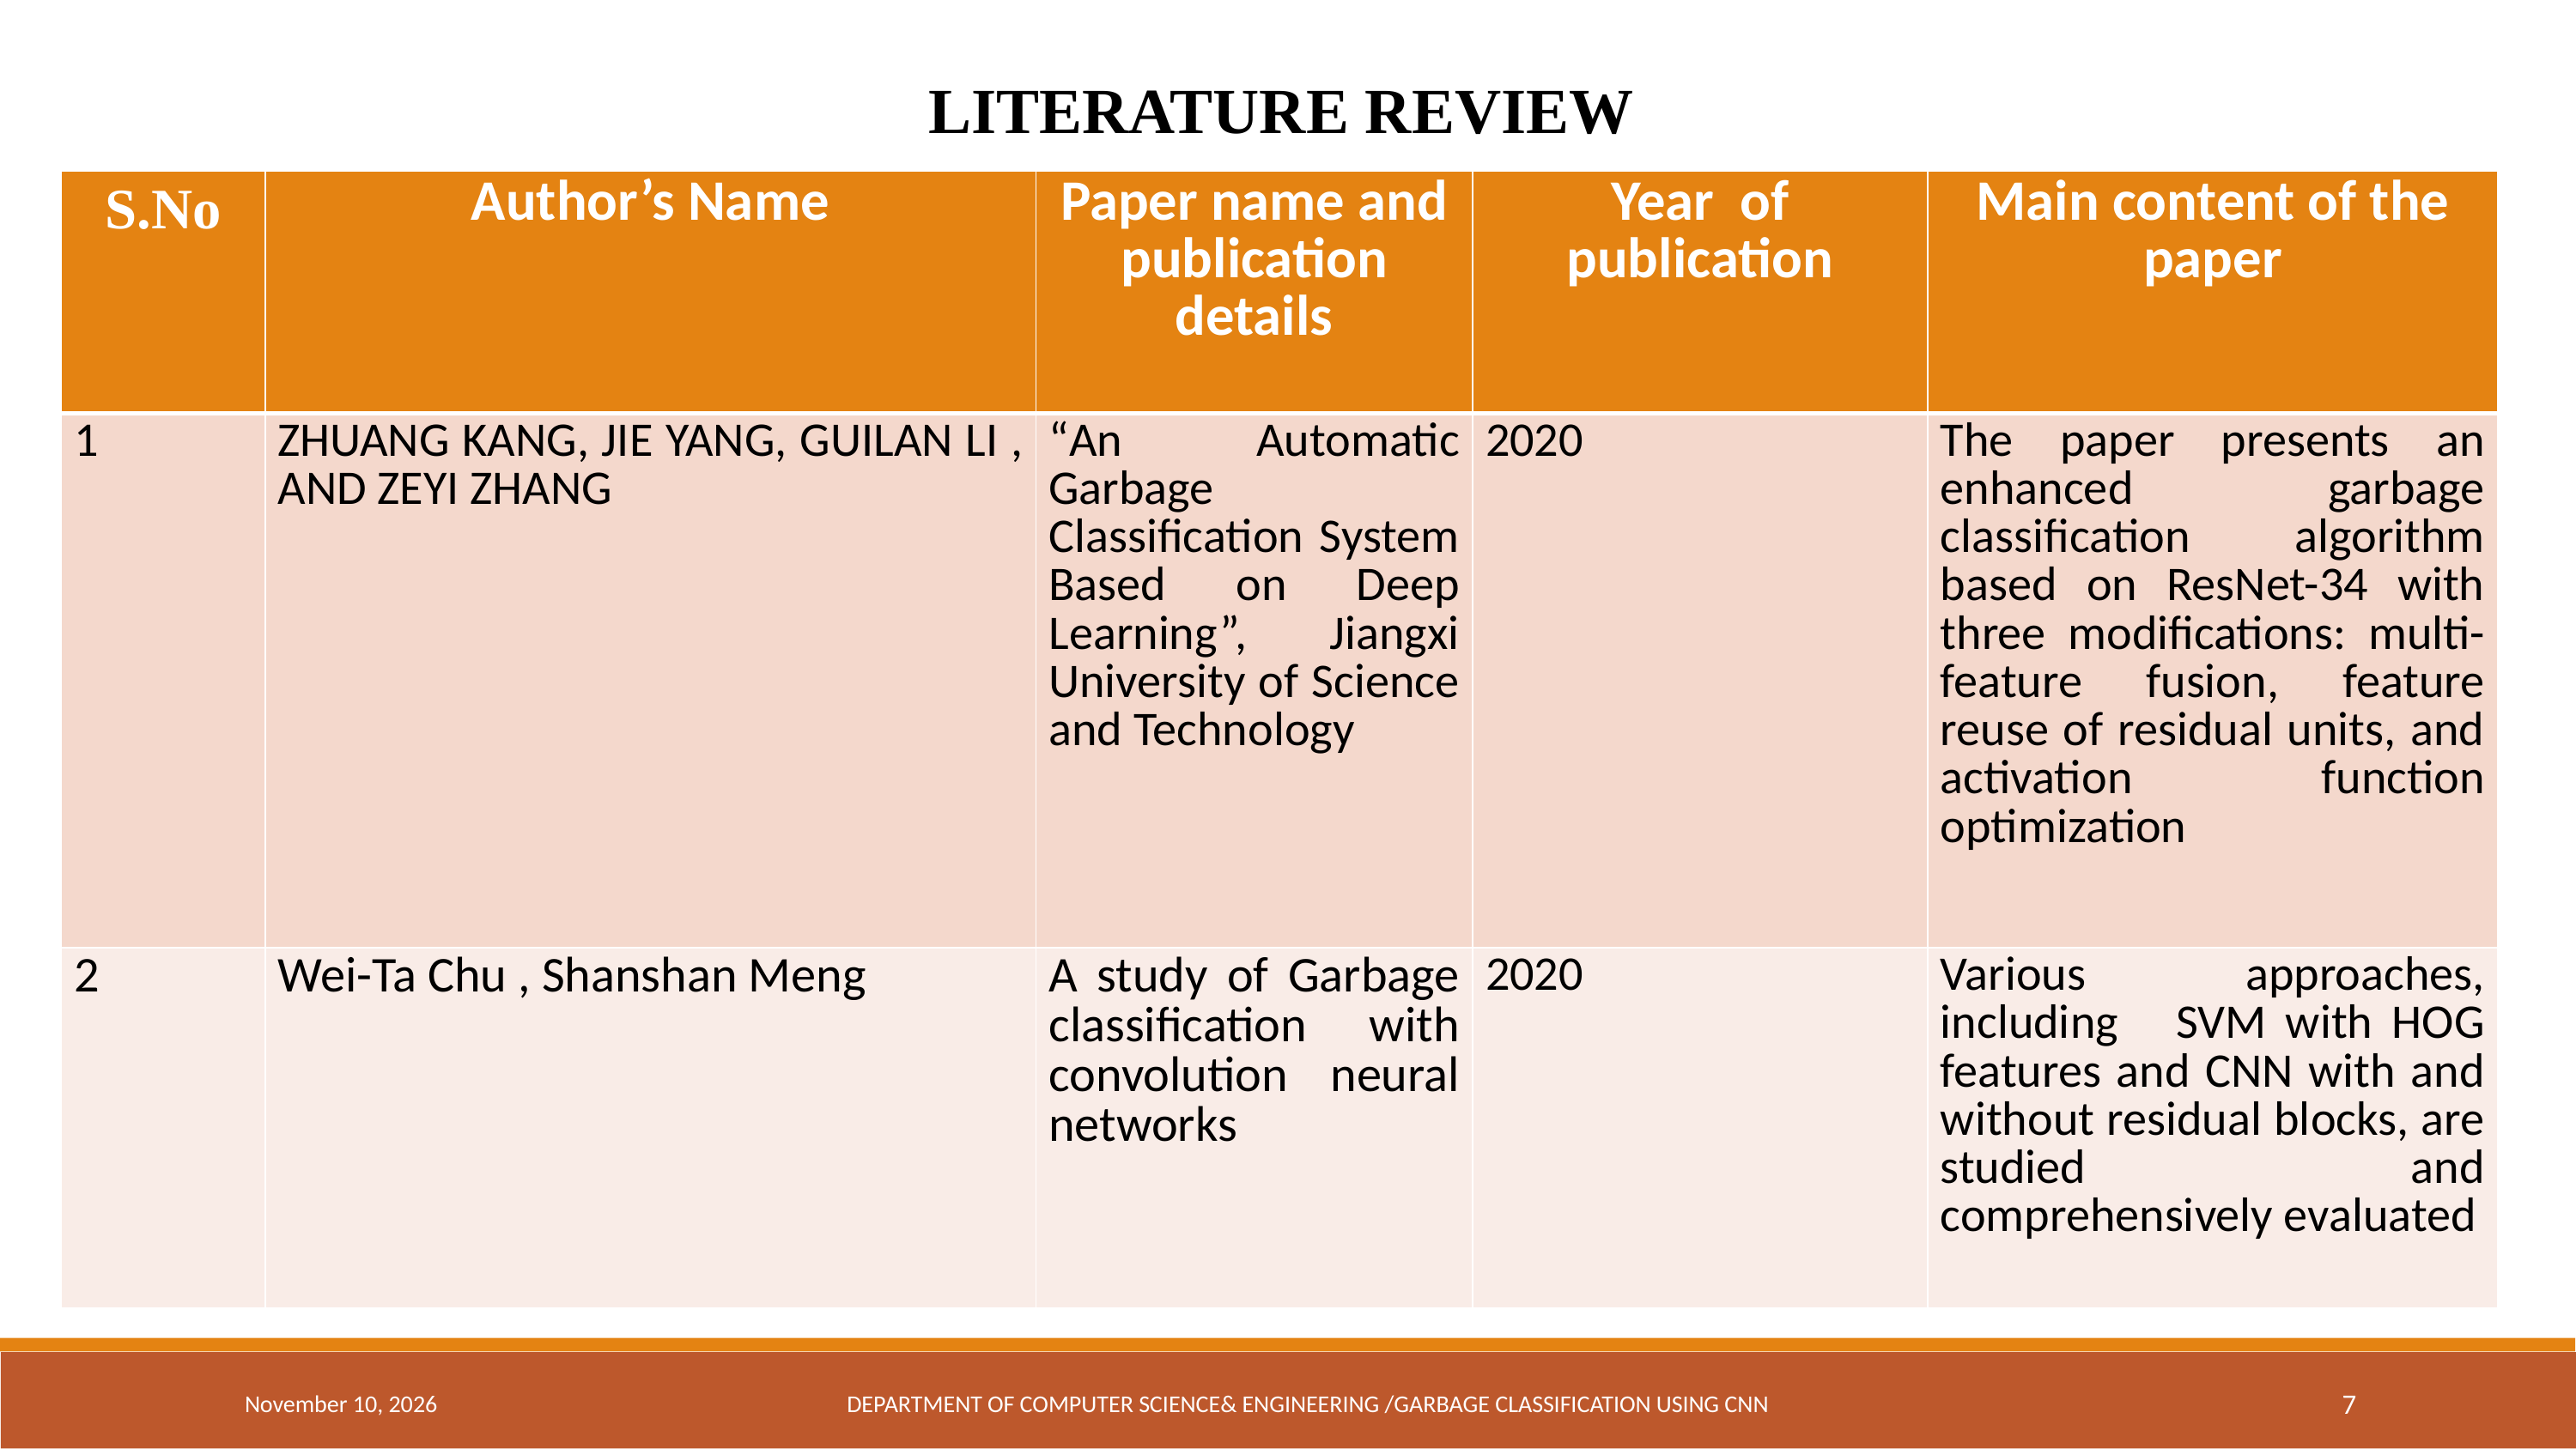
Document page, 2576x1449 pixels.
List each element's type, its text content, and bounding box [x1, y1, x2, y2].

footer DEPARTMENT OF COMPUTER SCIENCE& ENGINEERING /GARBAGE CLASSIFICATION USING CNN [779, 1364, 1838, 1442]
table_header Paper name and publication details [1036, 172, 1472, 411]
table_cell 1 [62, 415, 264, 947]
table_cell Wei-Ta Chu , Shanshan Meng [266, 949, 1036, 1307]
table_header S.No [62, 172, 264, 411]
table_cell 2 [62, 949, 264, 1307]
table_cell A study of Garbage classification with convolution neural networks [1036, 949, 1472, 1307]
table_cell ZHUANG KANG, JIE YANG, GUILAN LI , AND ZEYI ZHANG [266, 415, 1036, 947]
table_cell 2020 [1473, 949, 1927, 1307]
table_cell 2020 [1473, 415, 1927, 947]
table_header Main content of the paper [1929, 172, 2497, 411]
text_box LITERATURE REVIEW [61, 23, 2437, 153]
table_cell “An Automatic Garbage Classification System Based on Deep Learning”, Jiangxi University of Science and Technology [1036, 415, 1472, 947]
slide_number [232, 1364, 755, 1442]
table_cell Various approaches, including SVM with HOG features and CNN with and without residual blocks, are studied and comprehensively evaluated [1929, 949, 2497, 1307]
slide_number 7 [2092, 1364, 2369, 1442]
table_header Year of publication [1473, 172, 1927, 411]
table_header Author’s Name [266, 172, 1036, 411]
table_cell The paper presents an enhanced garbage classification algorithm based on ResNet-34 with three modifications: multi-feature fusion, feature reuse of residual units, and activation function optimization [1929, 415, 2497, 947]
